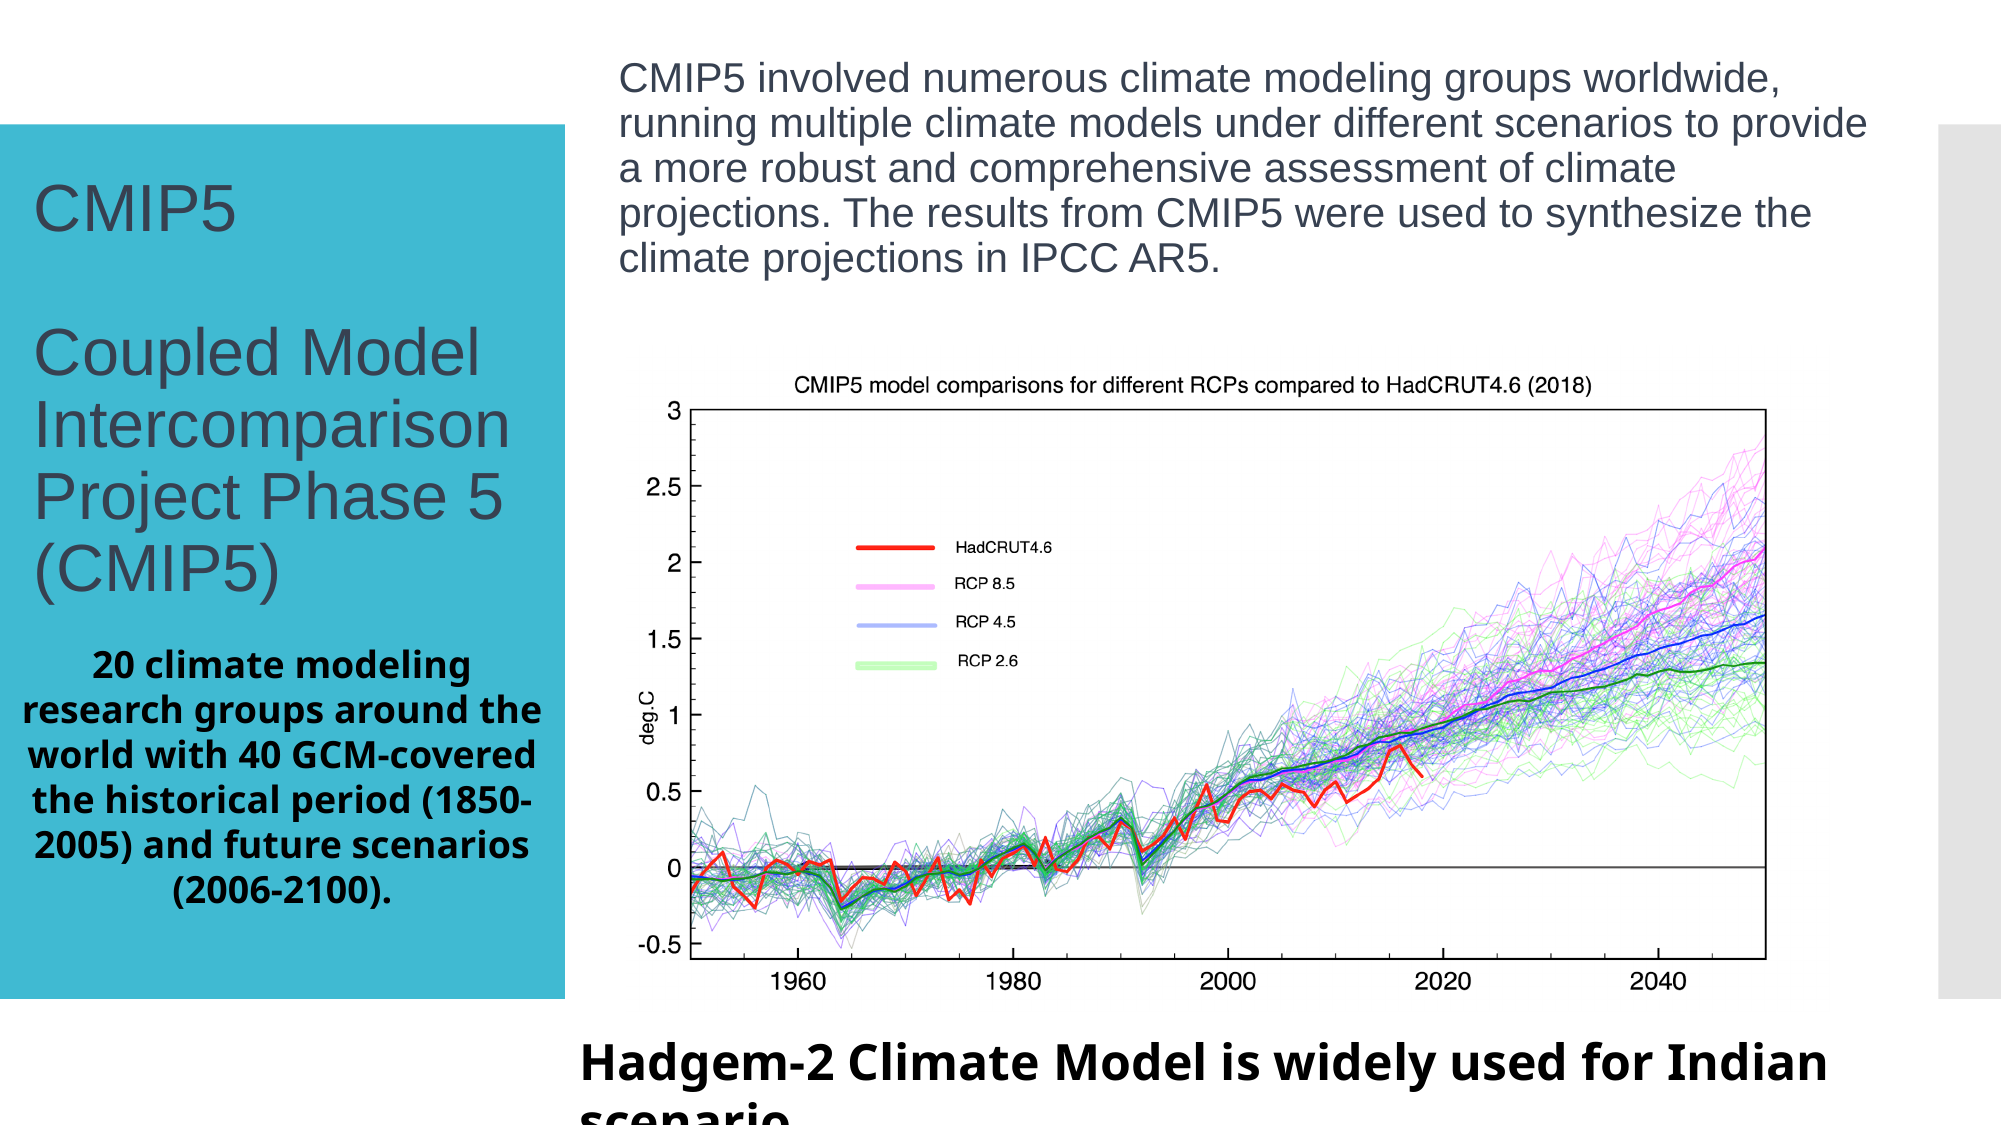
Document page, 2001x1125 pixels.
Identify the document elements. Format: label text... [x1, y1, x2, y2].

title CMIP5 Coupled Model Intercomparison Project Phase 5 (CMIP5) [18, 144, 547, 633]
list CMIP5 involved numerous climate modeling groups worldwide, running multiple climate models under different scenarios to provide a more robust and comprehensive assessment of climate projections. The results from CMIP5 were used to synthesize the climate projections in IPCC AR5. [603, 48, 1915, 305]
text_box Hadgem-2 Climate Model is widely used for Indian scenario [564, 1023, 1892, 1125]
picture [626, 345, 1830, 1013]
text_box 20 climate modeling research groups around the world with 40 GCM-covered the historical period (1850-2005) and future scenarios (2006-2100). [0, 633, 565, 919]
